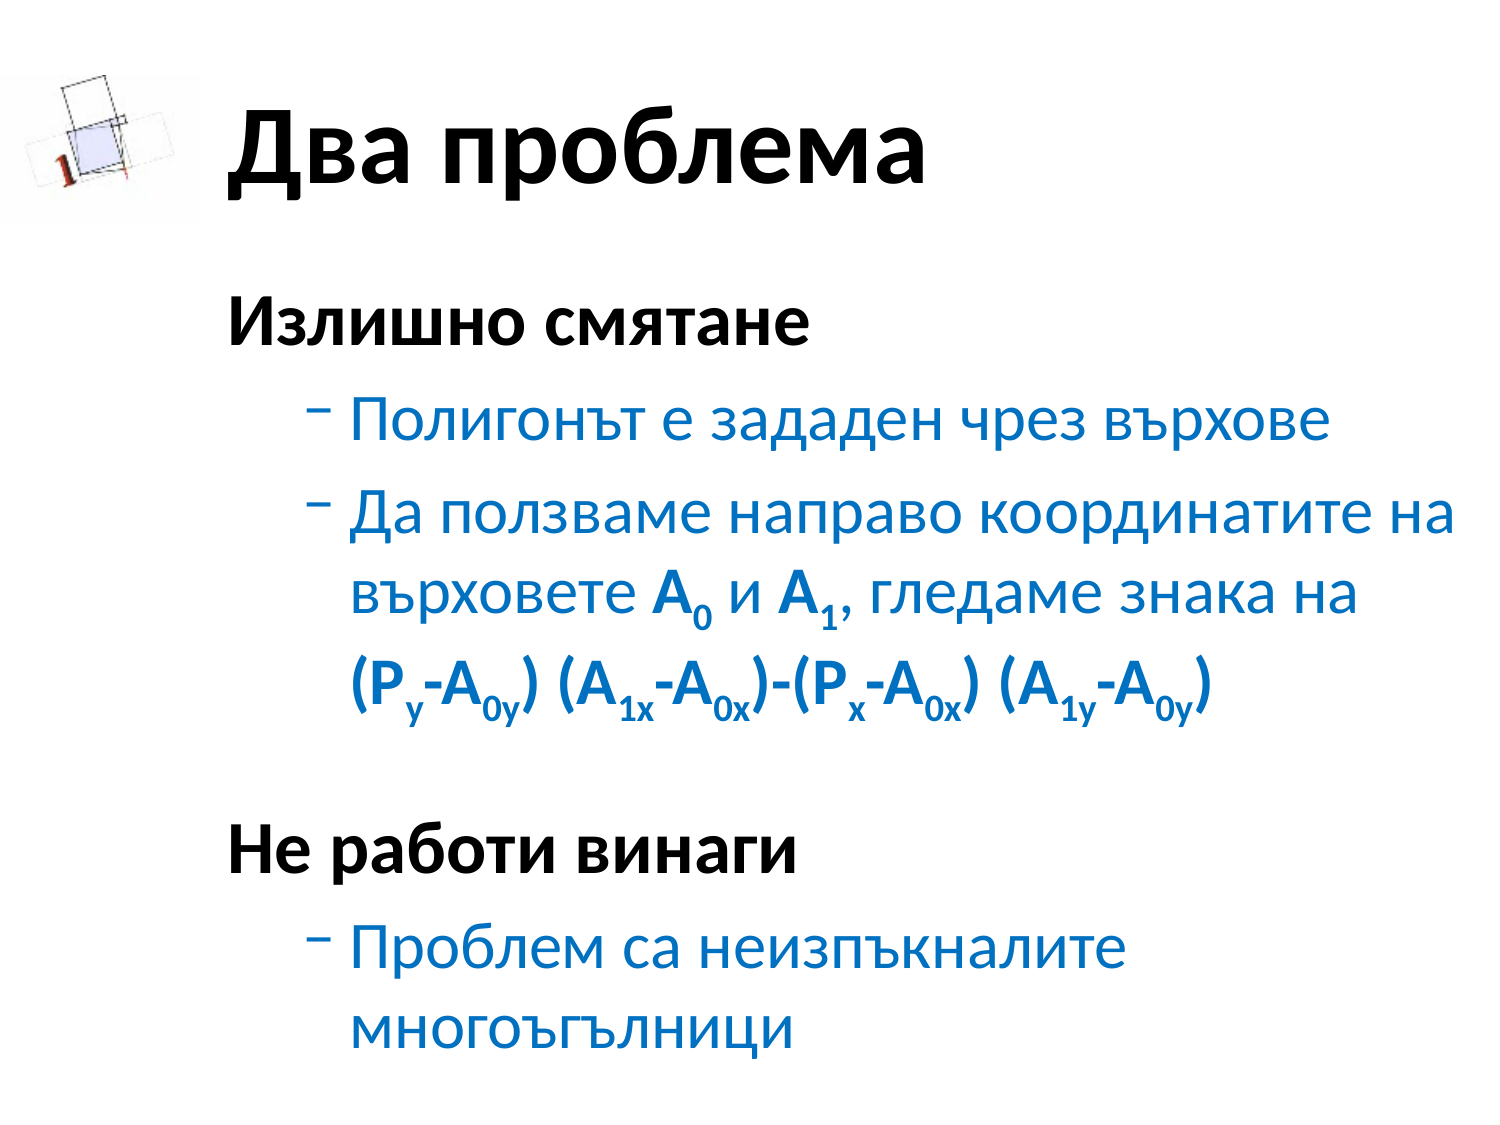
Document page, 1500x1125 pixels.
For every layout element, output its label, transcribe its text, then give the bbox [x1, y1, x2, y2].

picture [0, 75, 200, 225]
title Два проблема [212, 45, 1500, 233]
list Излишно смятане Полигонът е зададен чрез върхове Да ползваме направо координатите на върховете А0 и А1, гледаме знака на (Py-A0y) (A1x-A0x)-(Px-A0x) (A1y-A0y) Не работи винаги Проблем са неизпъкналите многоъгълници [212, 262, 1500, 1100]
